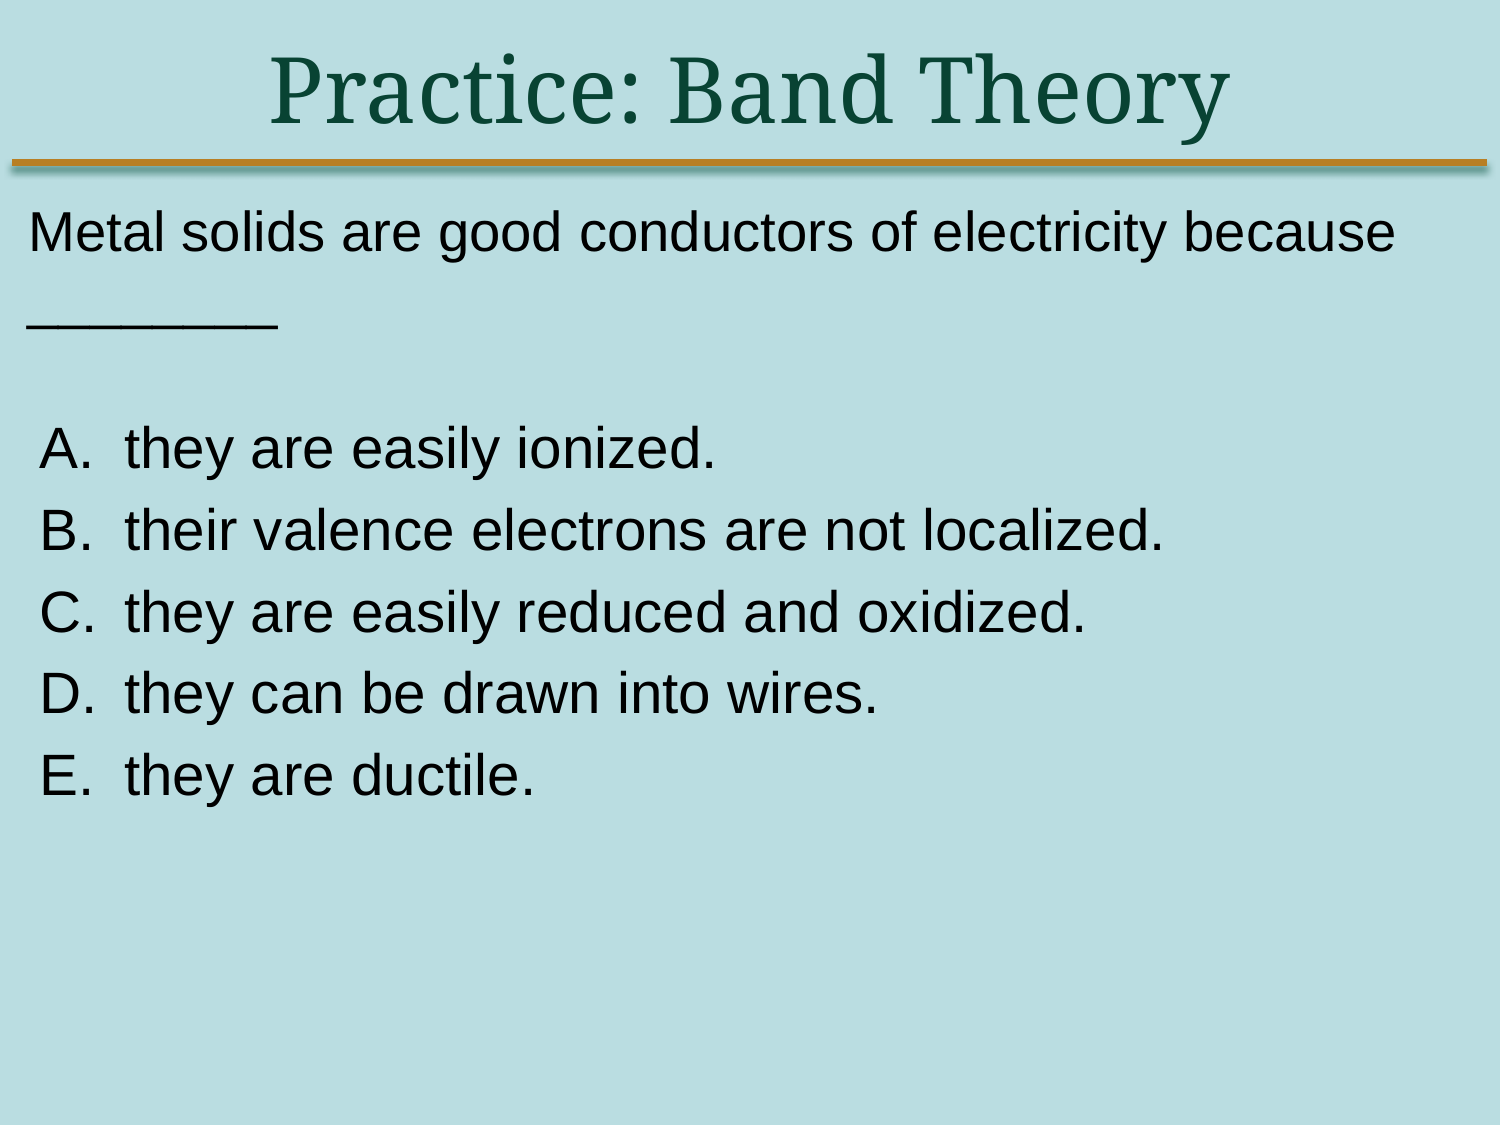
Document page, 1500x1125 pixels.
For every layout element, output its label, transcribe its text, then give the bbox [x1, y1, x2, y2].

text_box [12, 187, 1499, 463]
list they are easily ionized. their valence electrons are not localized. they are easily reduced and oxidized. they can be drawn into wires. they are ductile. [24, 463, 1475, 1100]
text_box Practice: Band Theory [0, 24, 1500, 175]
